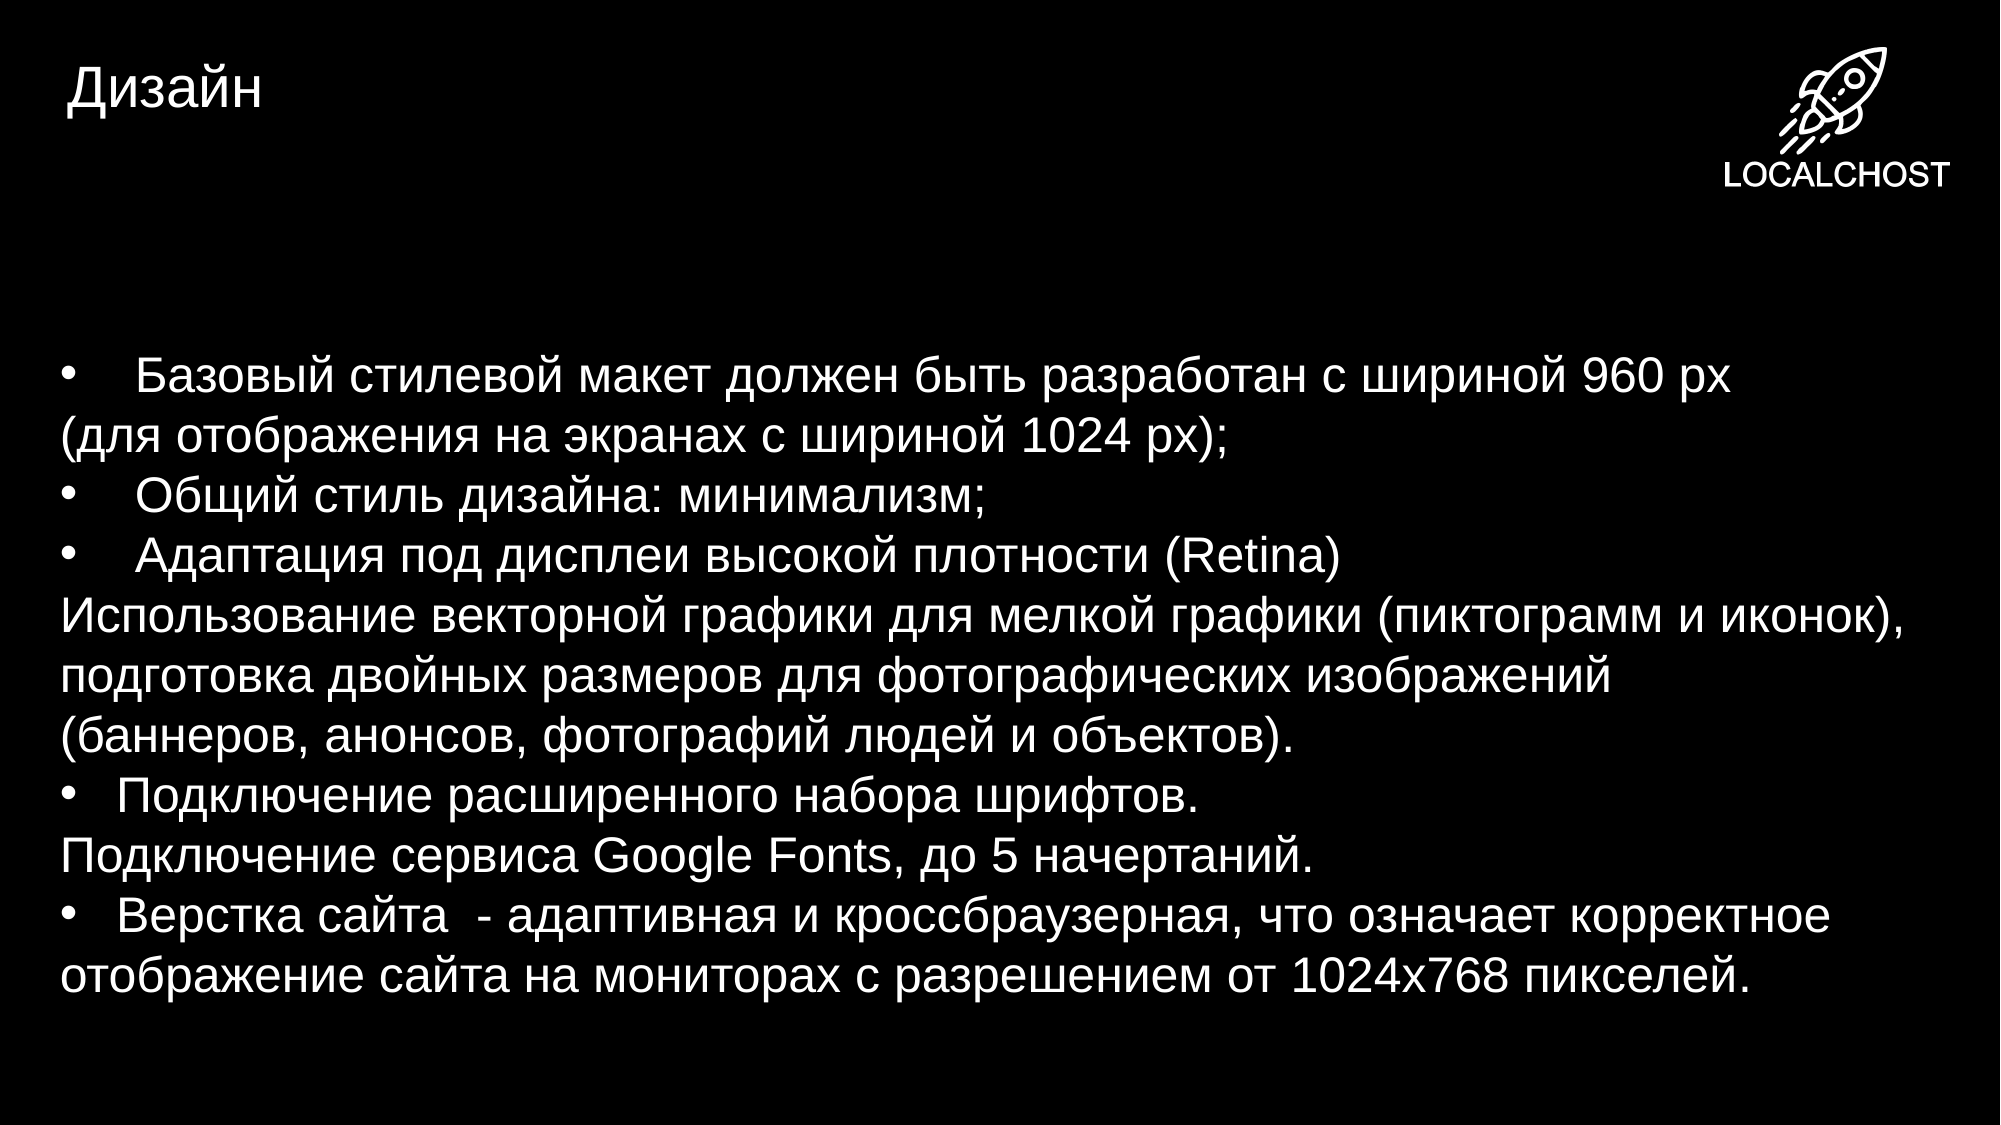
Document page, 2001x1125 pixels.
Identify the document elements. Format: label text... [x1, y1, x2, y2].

text_box Базовый стилевой макет должен быть разработан с шириной 960 px (для отображения на экранах с шириной 1024 px); Общий стиль дизайна: минимализм; Адаптация под дисплеи высокой плотности (Retina) Использование векторной графики для мелкой графики (пиктограмм и иконок), подготовка двойных размеров для фотографических изображений (баннеров, анонсов, фотографий людей и объектов). Подключение расширенного набора шрифтов. Подключение сервиса Google Fonts, до 5 начертаний. Верстка сайта - адаптивная и кроссбраузерная, что означает корректное отображение сайта на мониторах с разрешением от 1024x768 пикселей. [44, 335, 1936, 1010]
picture [1725, 46, 1950, 187]
text_box Дизайн [52, 41, 279, 127]
